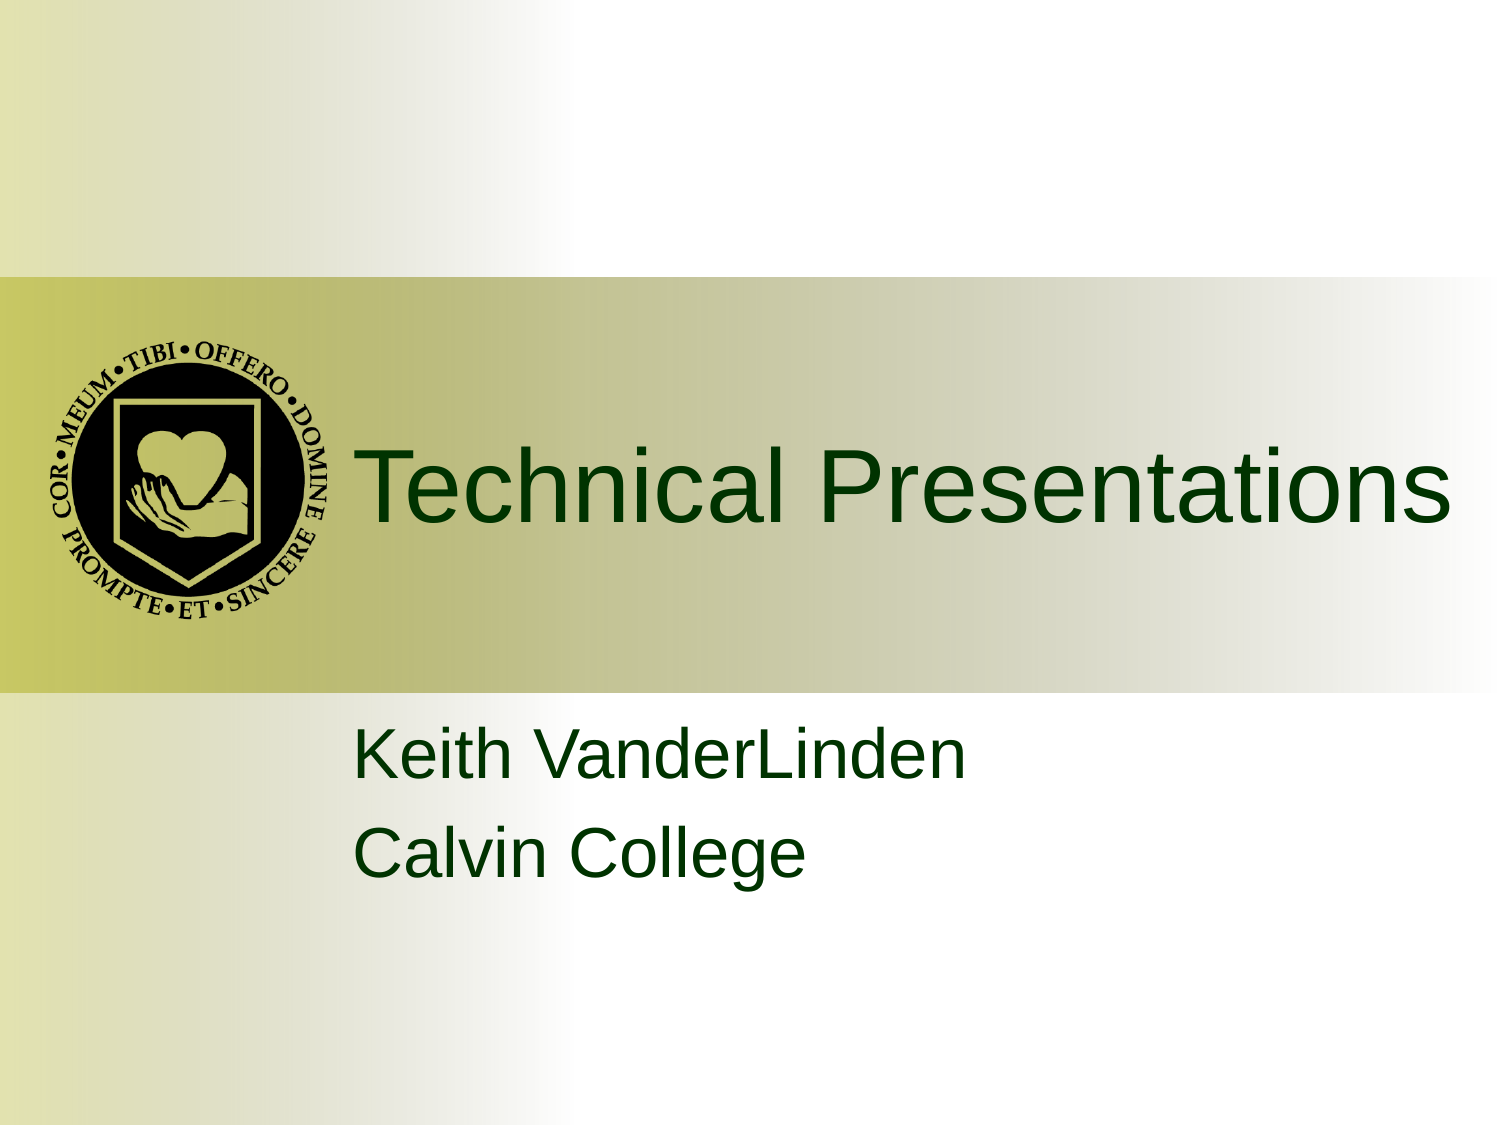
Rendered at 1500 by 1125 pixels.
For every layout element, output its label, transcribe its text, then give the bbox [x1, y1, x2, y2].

subtitle Keith VanderLinden Calvin College [337, 699, 1476, 988]
title Technical Presentations [337, 299, 1500, 663]
picture [50, 272, 327, 688]
